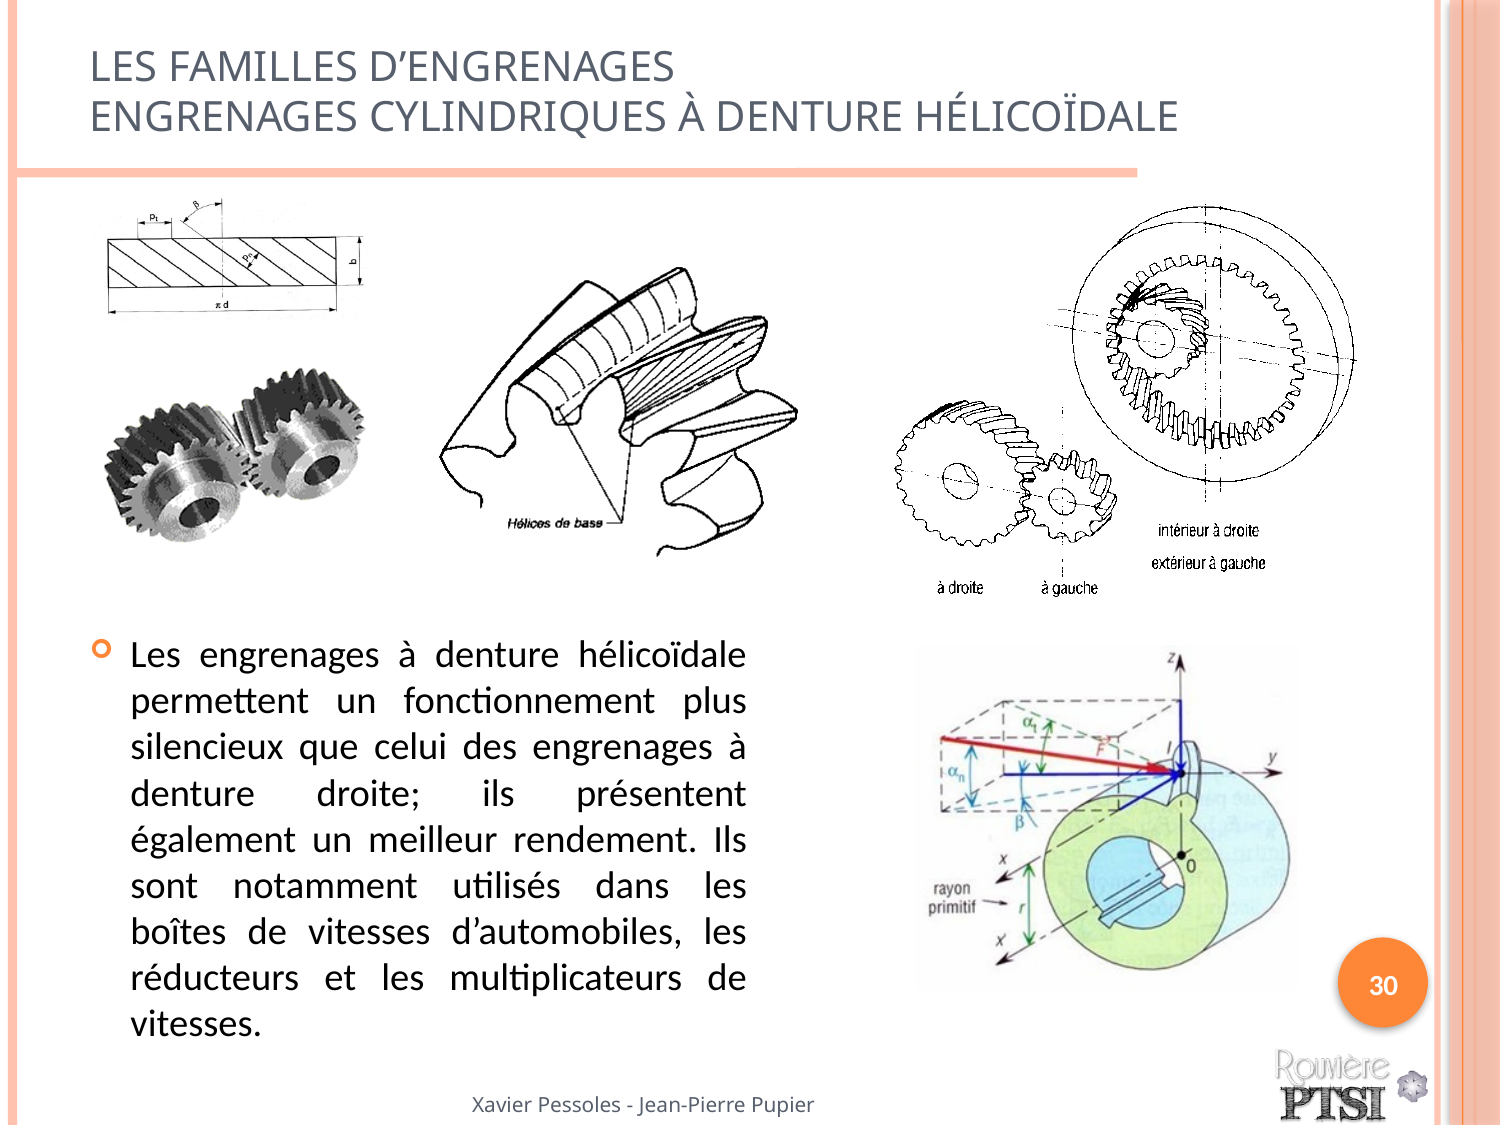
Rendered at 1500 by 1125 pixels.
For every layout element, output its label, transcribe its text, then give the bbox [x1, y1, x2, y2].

slide_number 30 [1333, 940, 1434, 1027]
picture [891, 200, 1365, 603]
picture [1274, 1048, 1428, 1125]
picture [87, 195, 372, 325]
picture [430, 256, 810, 572]
list Les engrenages à denture hélicoïdale permettent un fonctionnement plus silencieux que celui des engrenages à denture droite; ils présentent également un meilleur rendement. Ils sont notamment utilisés dans les boîtes de vitesses d’automobiles, les réducteurs et les multiplicateurs de vitesses. [75, 621, 762, 1062]
title Les familles d’engrenages Engrenages cylindriques à denture hélicoïdale [75, 19, 1300, 161]
picture [98, 362, 372, 549]
picture [914, 644, 1298, 992]
footer Xavier Pessoles - Jean-Pierre Pupier [12, 1086, 1275, 1125]
